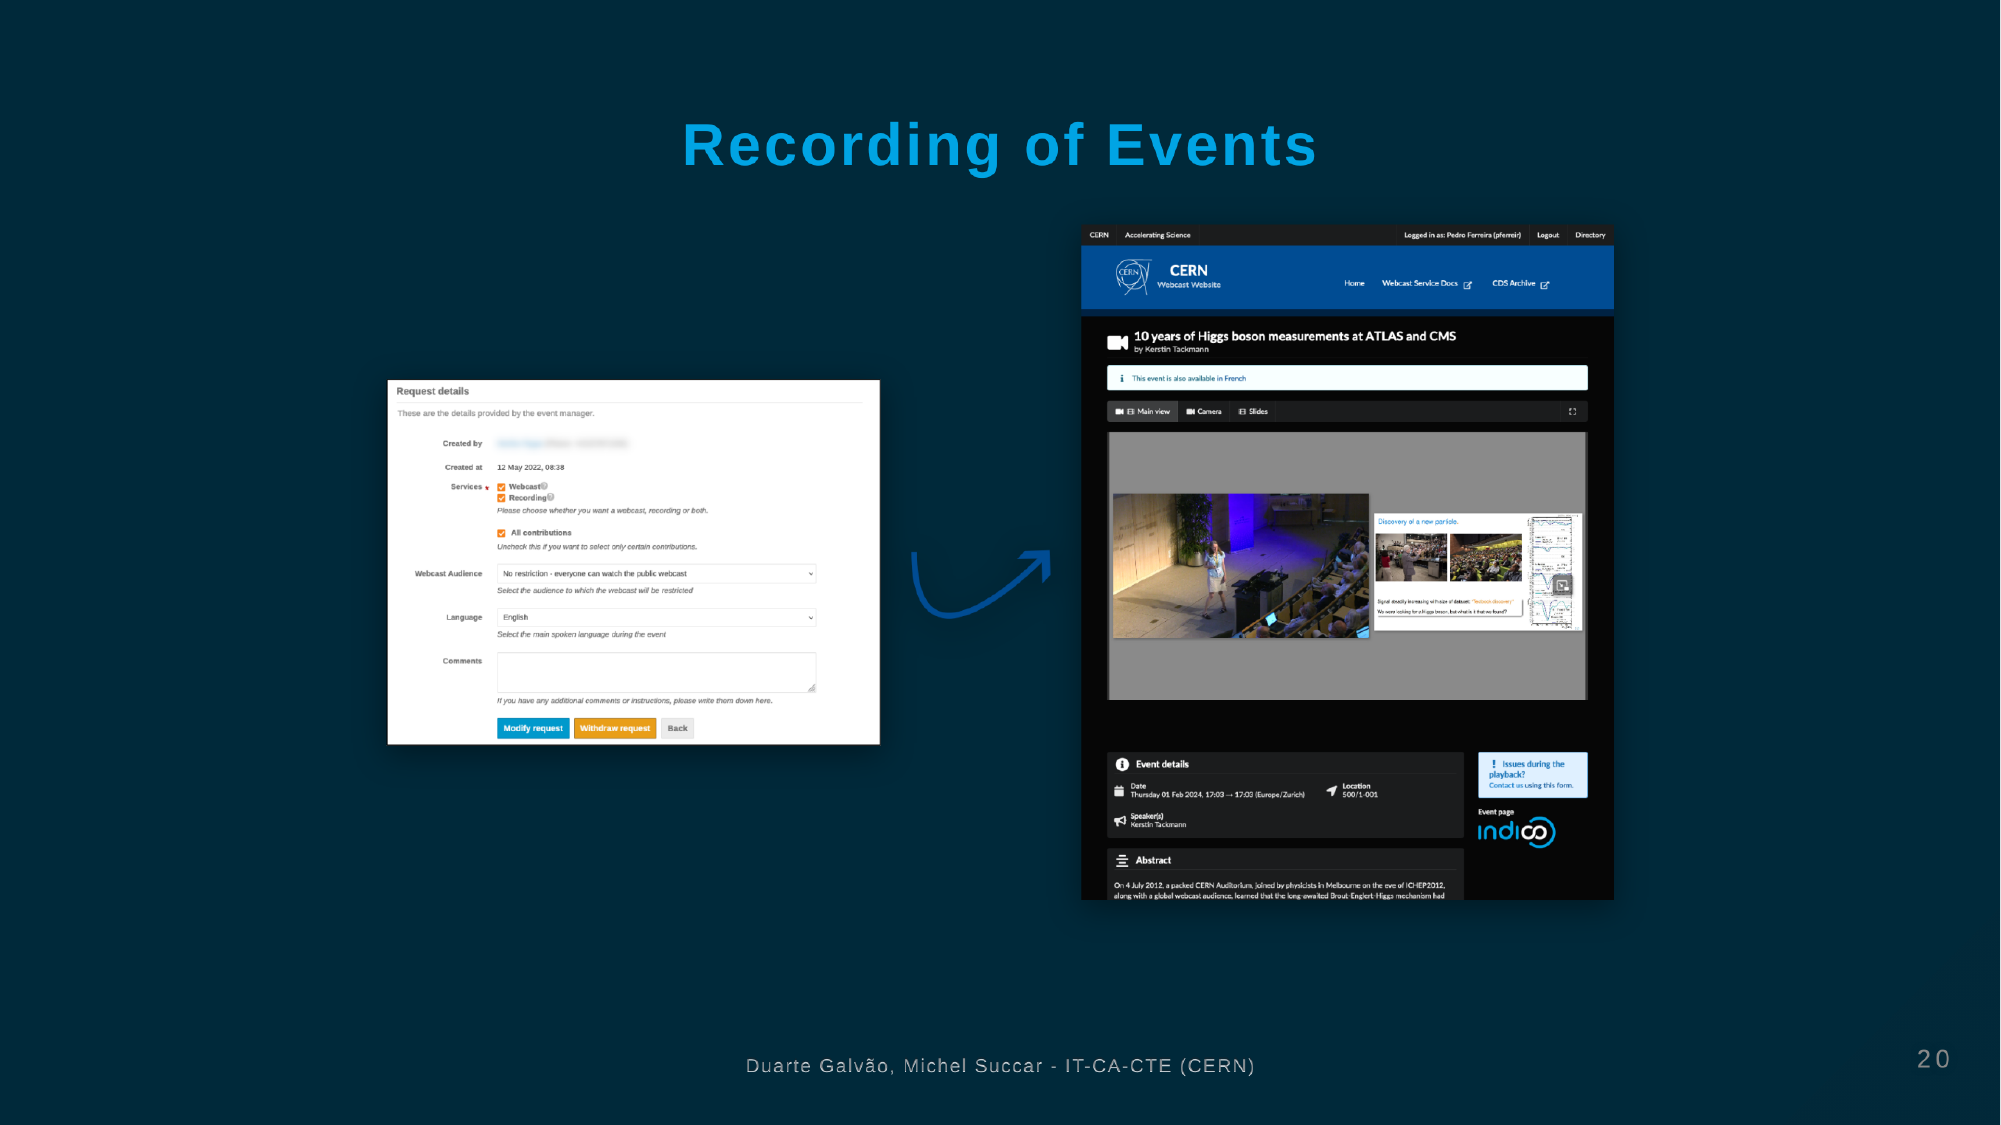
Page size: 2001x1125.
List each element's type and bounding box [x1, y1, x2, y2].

picture [977, 1063, 986, 1072]
picture [867, 1058, 874, 1072]
picture [1147, 1058, 1156, 1071]
picture [837, 1061, 844, 1072]
picture [991, 1063, 998, 1072]
picture [878, 1061, 886, 1072]
picture [939, 1059, 946, 1071]
picture [775, 1061, 782, 1071]
picture [1160, 1058, 1170, 1071]
picture [1205, 1058, 1214, 1071]
picture [1132, 1058, 1140, 1063]
picture [802, 1061, 809, 1072]
picture [1189, 1058, 1199, 1072]
picture [822, 1065, 832, 1072]
picture [912, 551, 1050, 618]
picture [951, 1061, 959, 1069]
picture [928, 1065, 934, 1072]
picture [1919, 1050, 1929, 1057]
picture [381, 380, 887, 759]
picture [1937, 1052, 1947, 1067]
picture [1025, 1061, 1032, 1071]
picture [1074, 225, 1619, 913]
